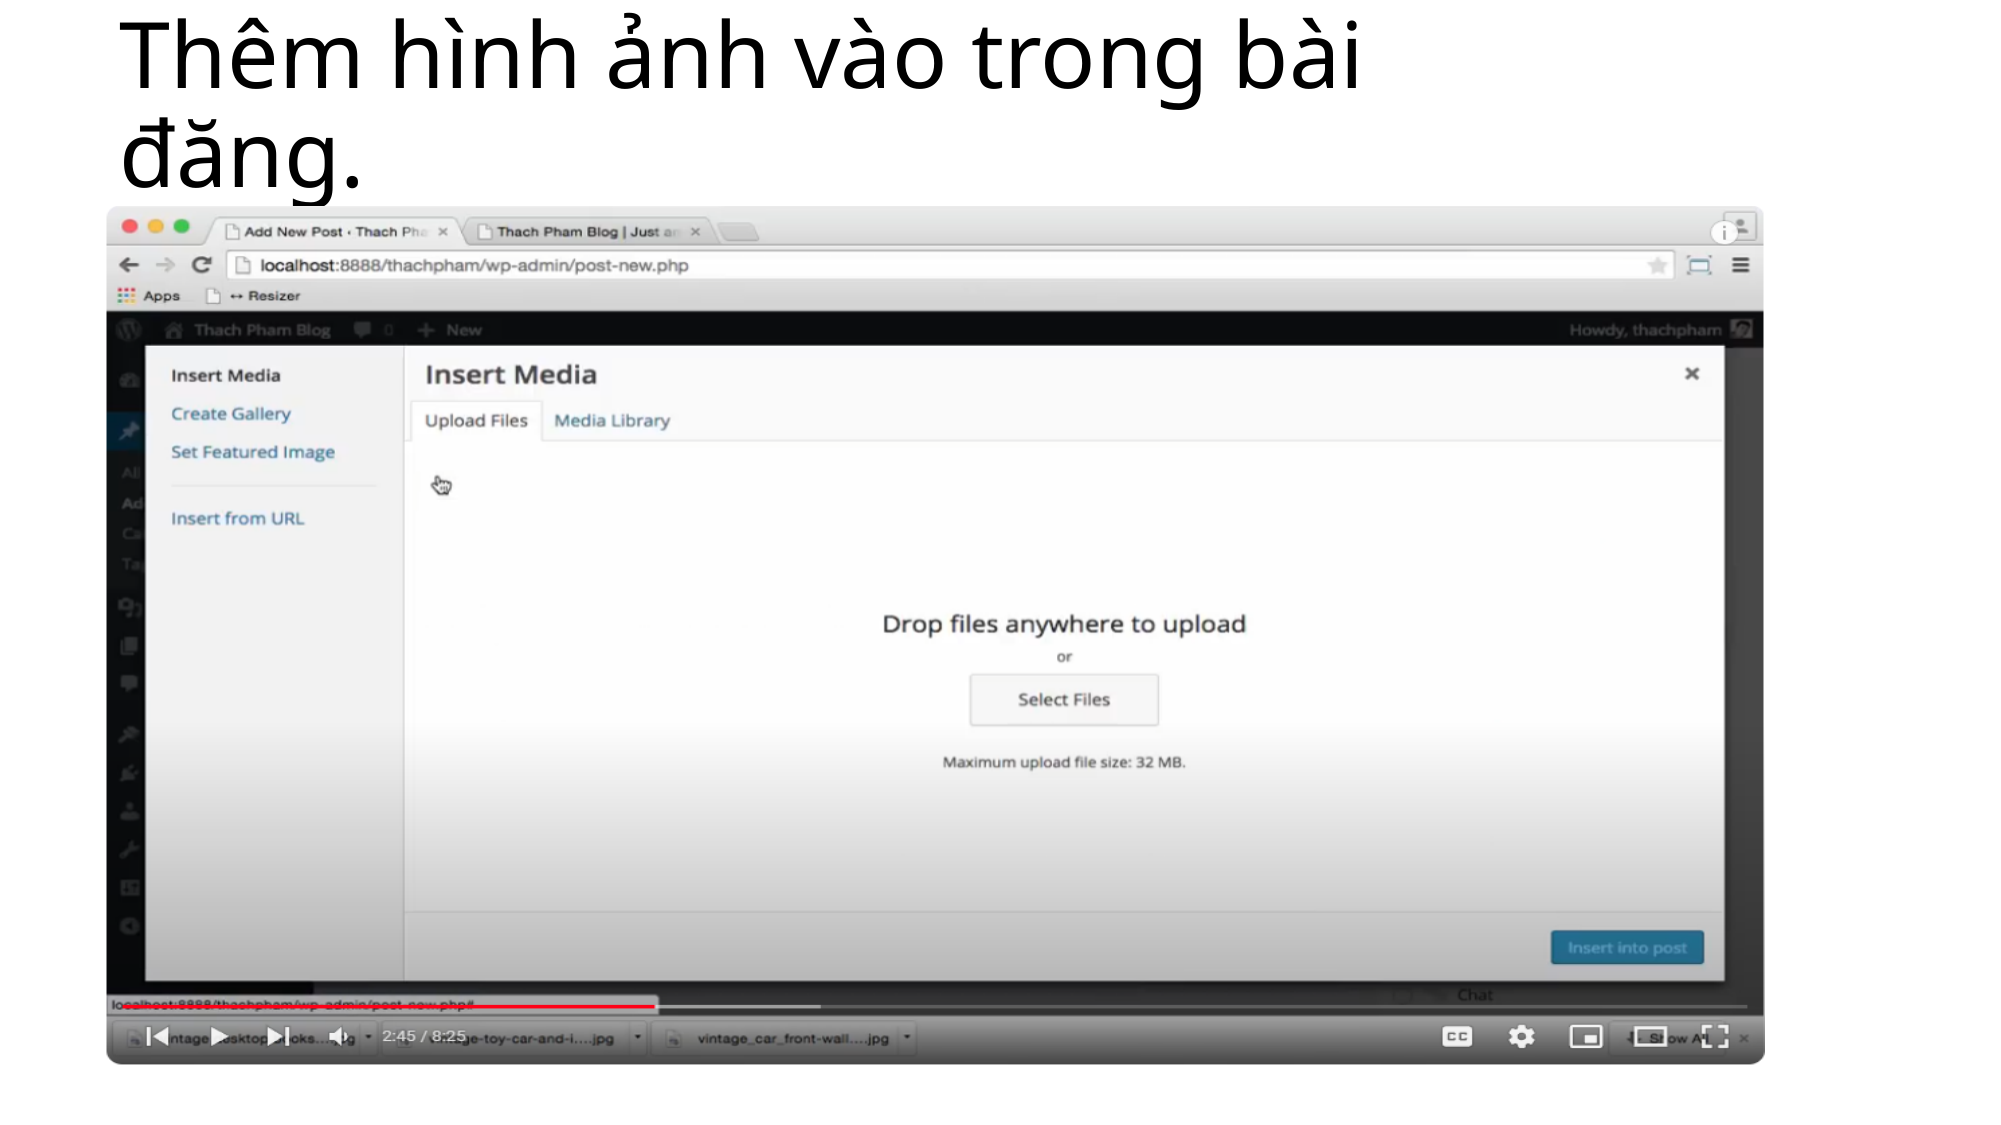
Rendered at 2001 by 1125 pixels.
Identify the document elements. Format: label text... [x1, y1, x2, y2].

picture [104, 206, 1765, 1068]
title Thêm hình ảnh vào trong bài đăng. [104, 22, 1459, 193]
